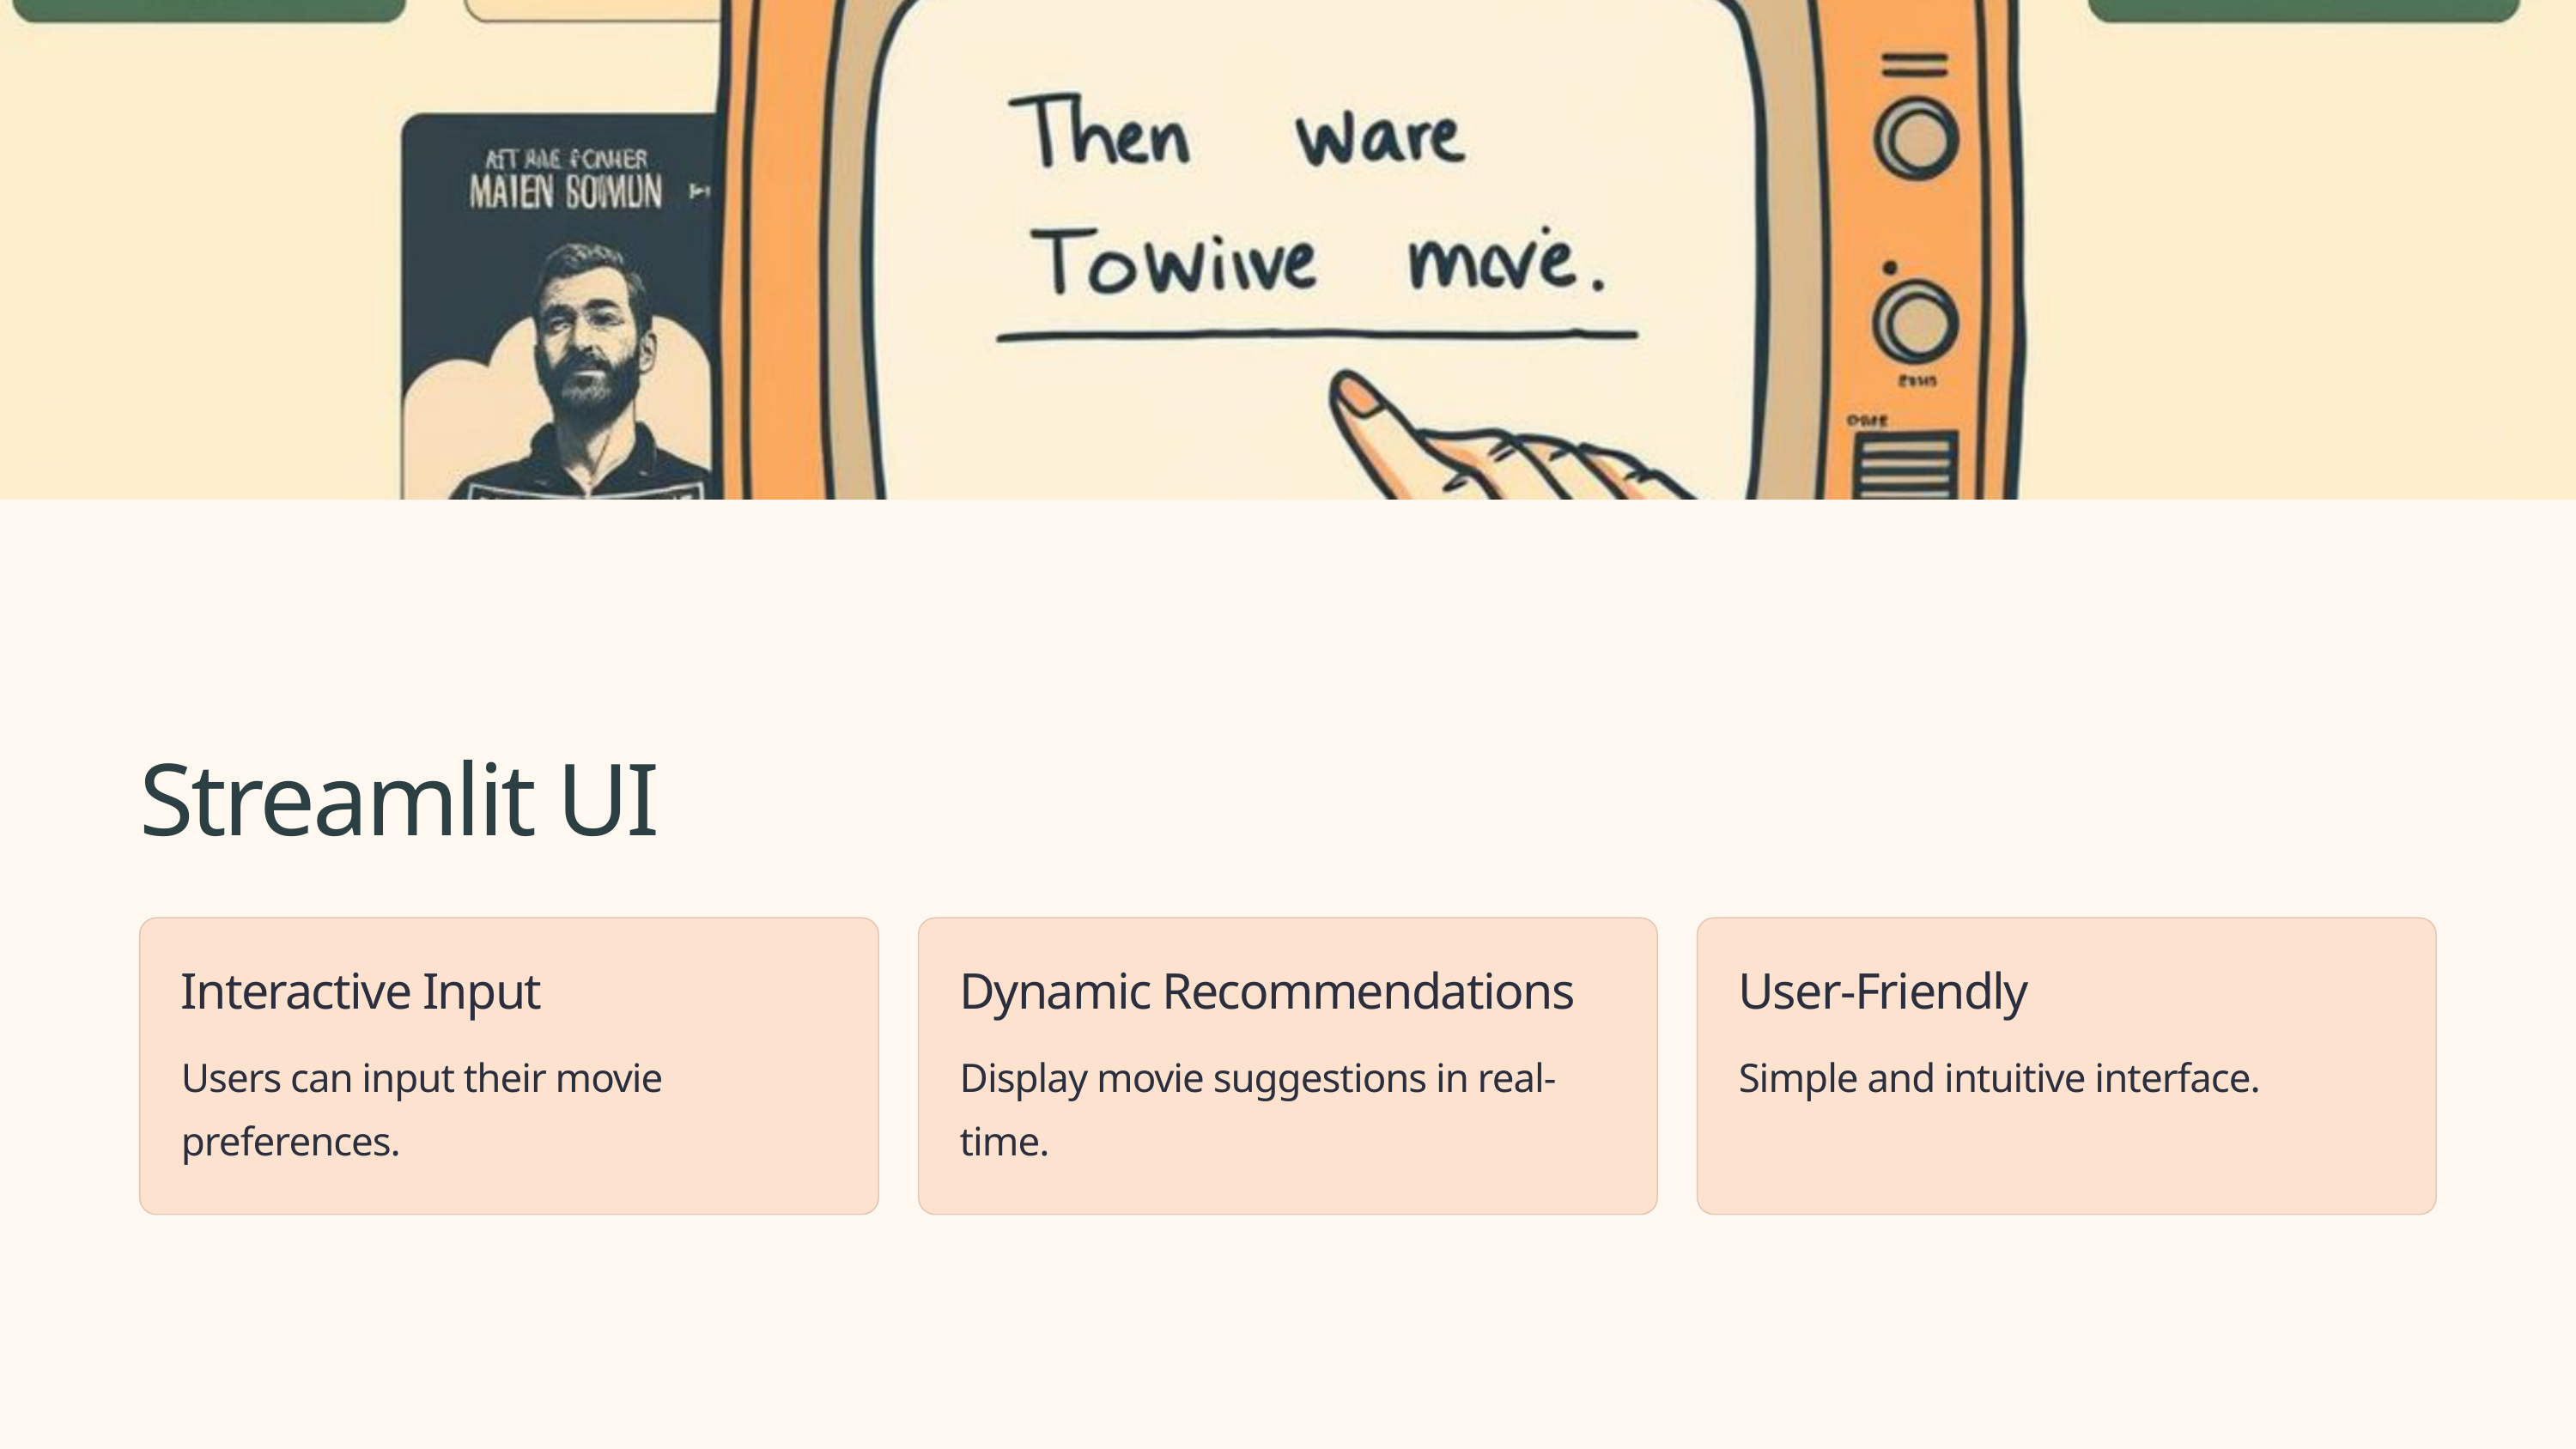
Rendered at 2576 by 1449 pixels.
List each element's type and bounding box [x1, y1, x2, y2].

text_box [1696, 917, 2438, 1216]
text_box [959, 958, 1587, 1022]
text_box [138, 917, 880, 1216]
text_box [1738, 958, 2239, 1022]
text_box [0, 0, 2576, 1449]
text_box [180, 958, 681, 1022]
text_box [139, 732, 1139, 858]
text_box [180, 1045, 838, 1173]
text_box [1738, 1045, 2396, 1110]
text_box [959, 1045, 1617, 1173]
text_box [917, 917, 1659, 1216]
